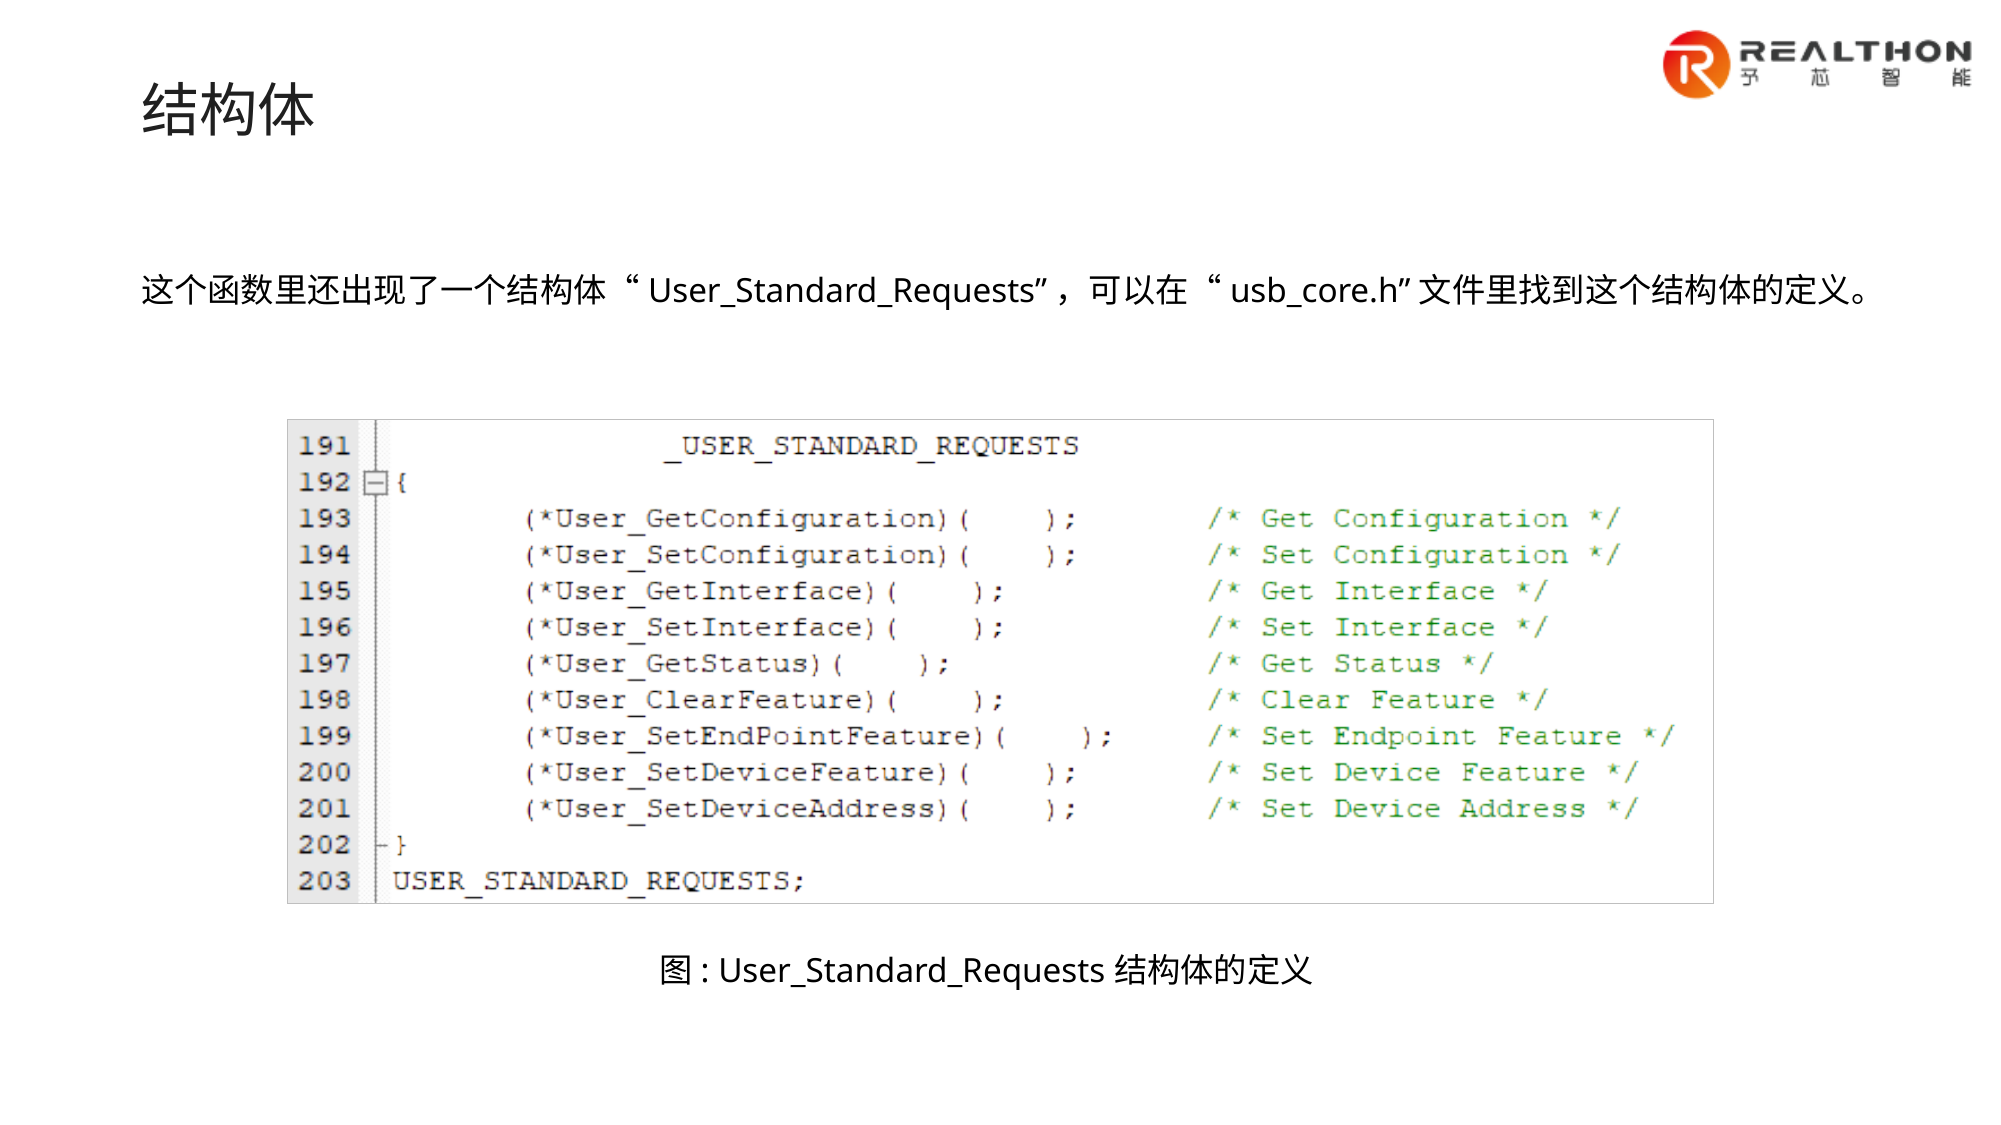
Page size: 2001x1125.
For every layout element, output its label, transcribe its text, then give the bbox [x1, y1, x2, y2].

text_box 这个函数里还出现了一个结构体“User_Standard_Requests”，可以在“usb_core.h”文件里找到这个结构体的定义。 [126, 221, 1958, 317]
picture [286, 419, 1714, 904]
list 结构体 [126, 56, 1103, 169]
text_box 图: User_Standard_Requests结构体的定义 [526, 941, 1447, 997]
picture [1640, 0, 2000, 128]
